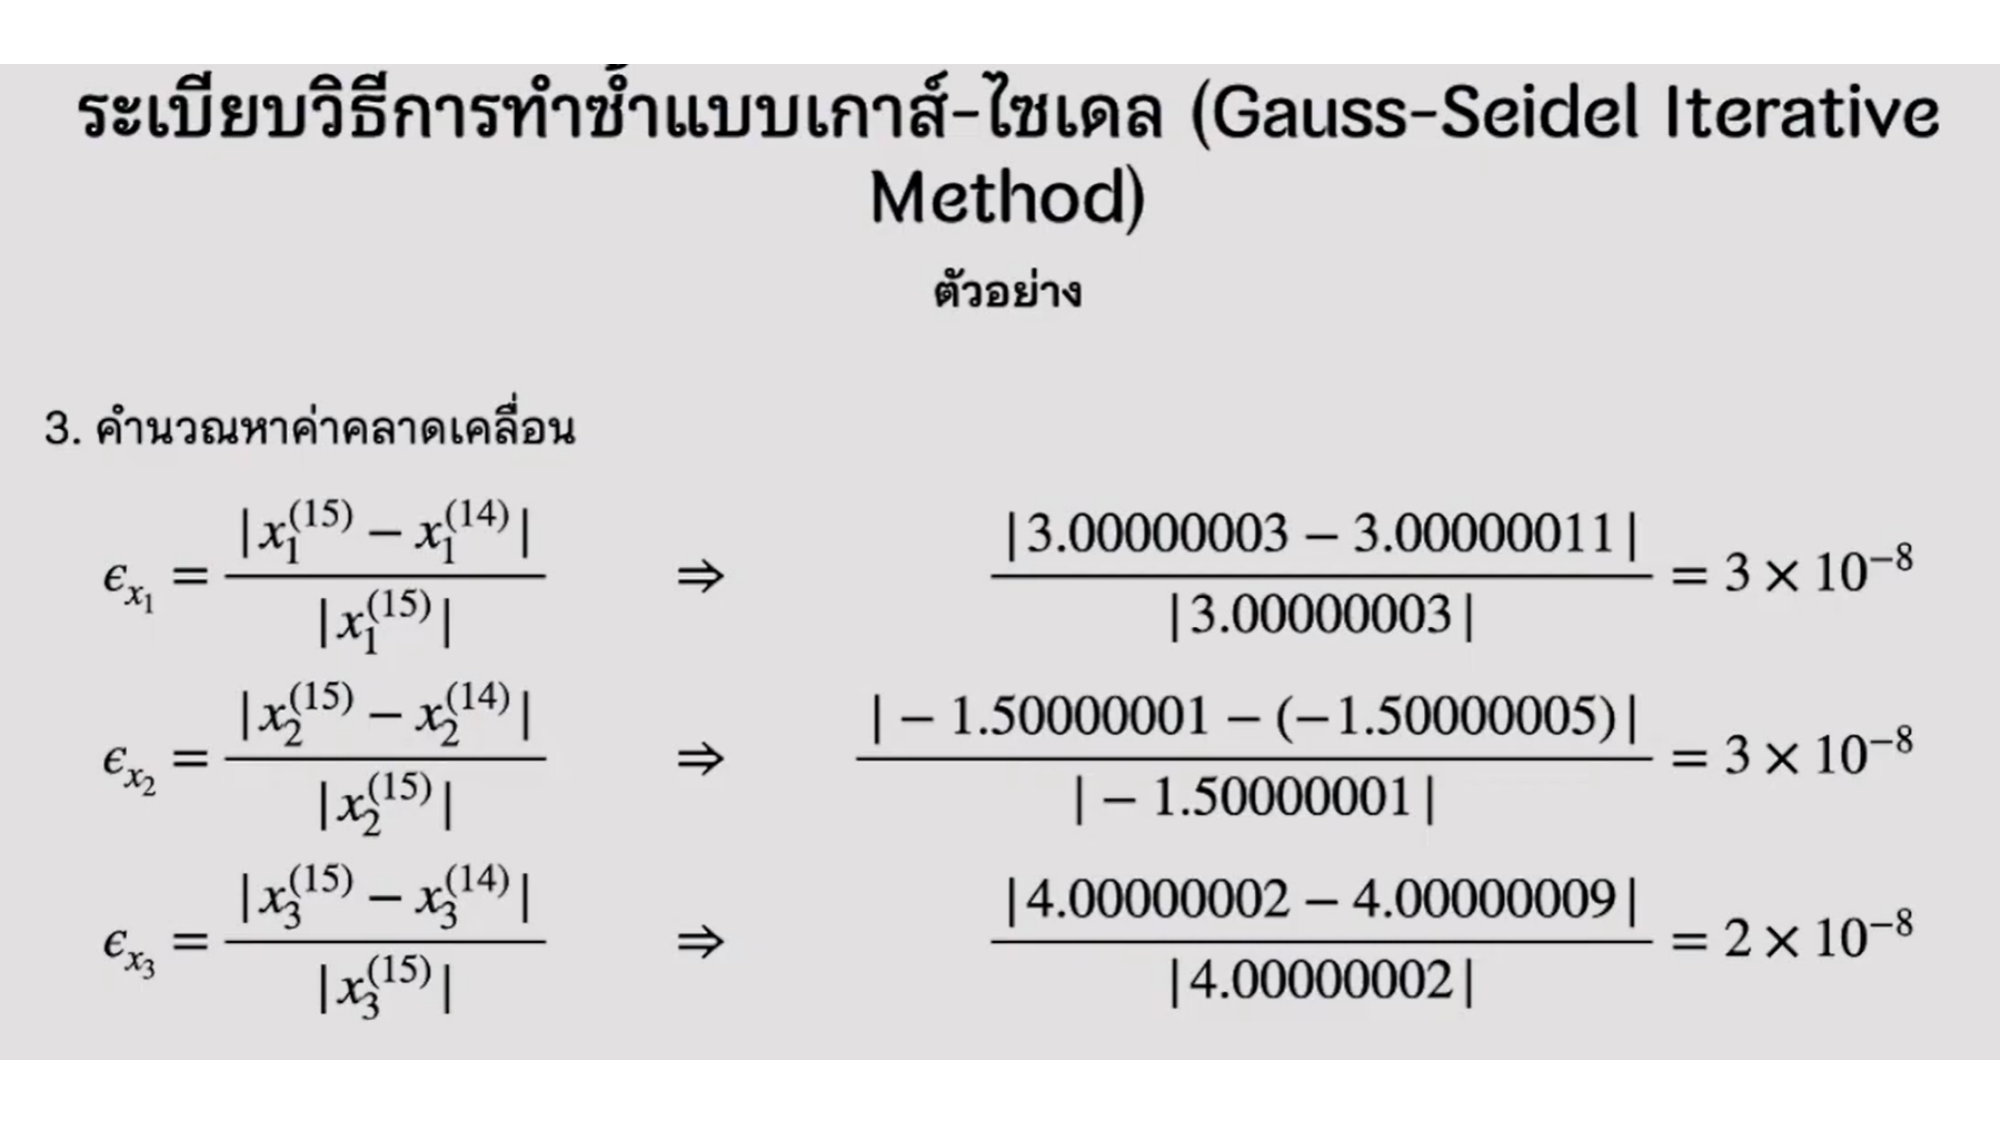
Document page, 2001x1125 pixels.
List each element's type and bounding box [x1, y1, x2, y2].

picture [0, 64, 2000, 1061]
